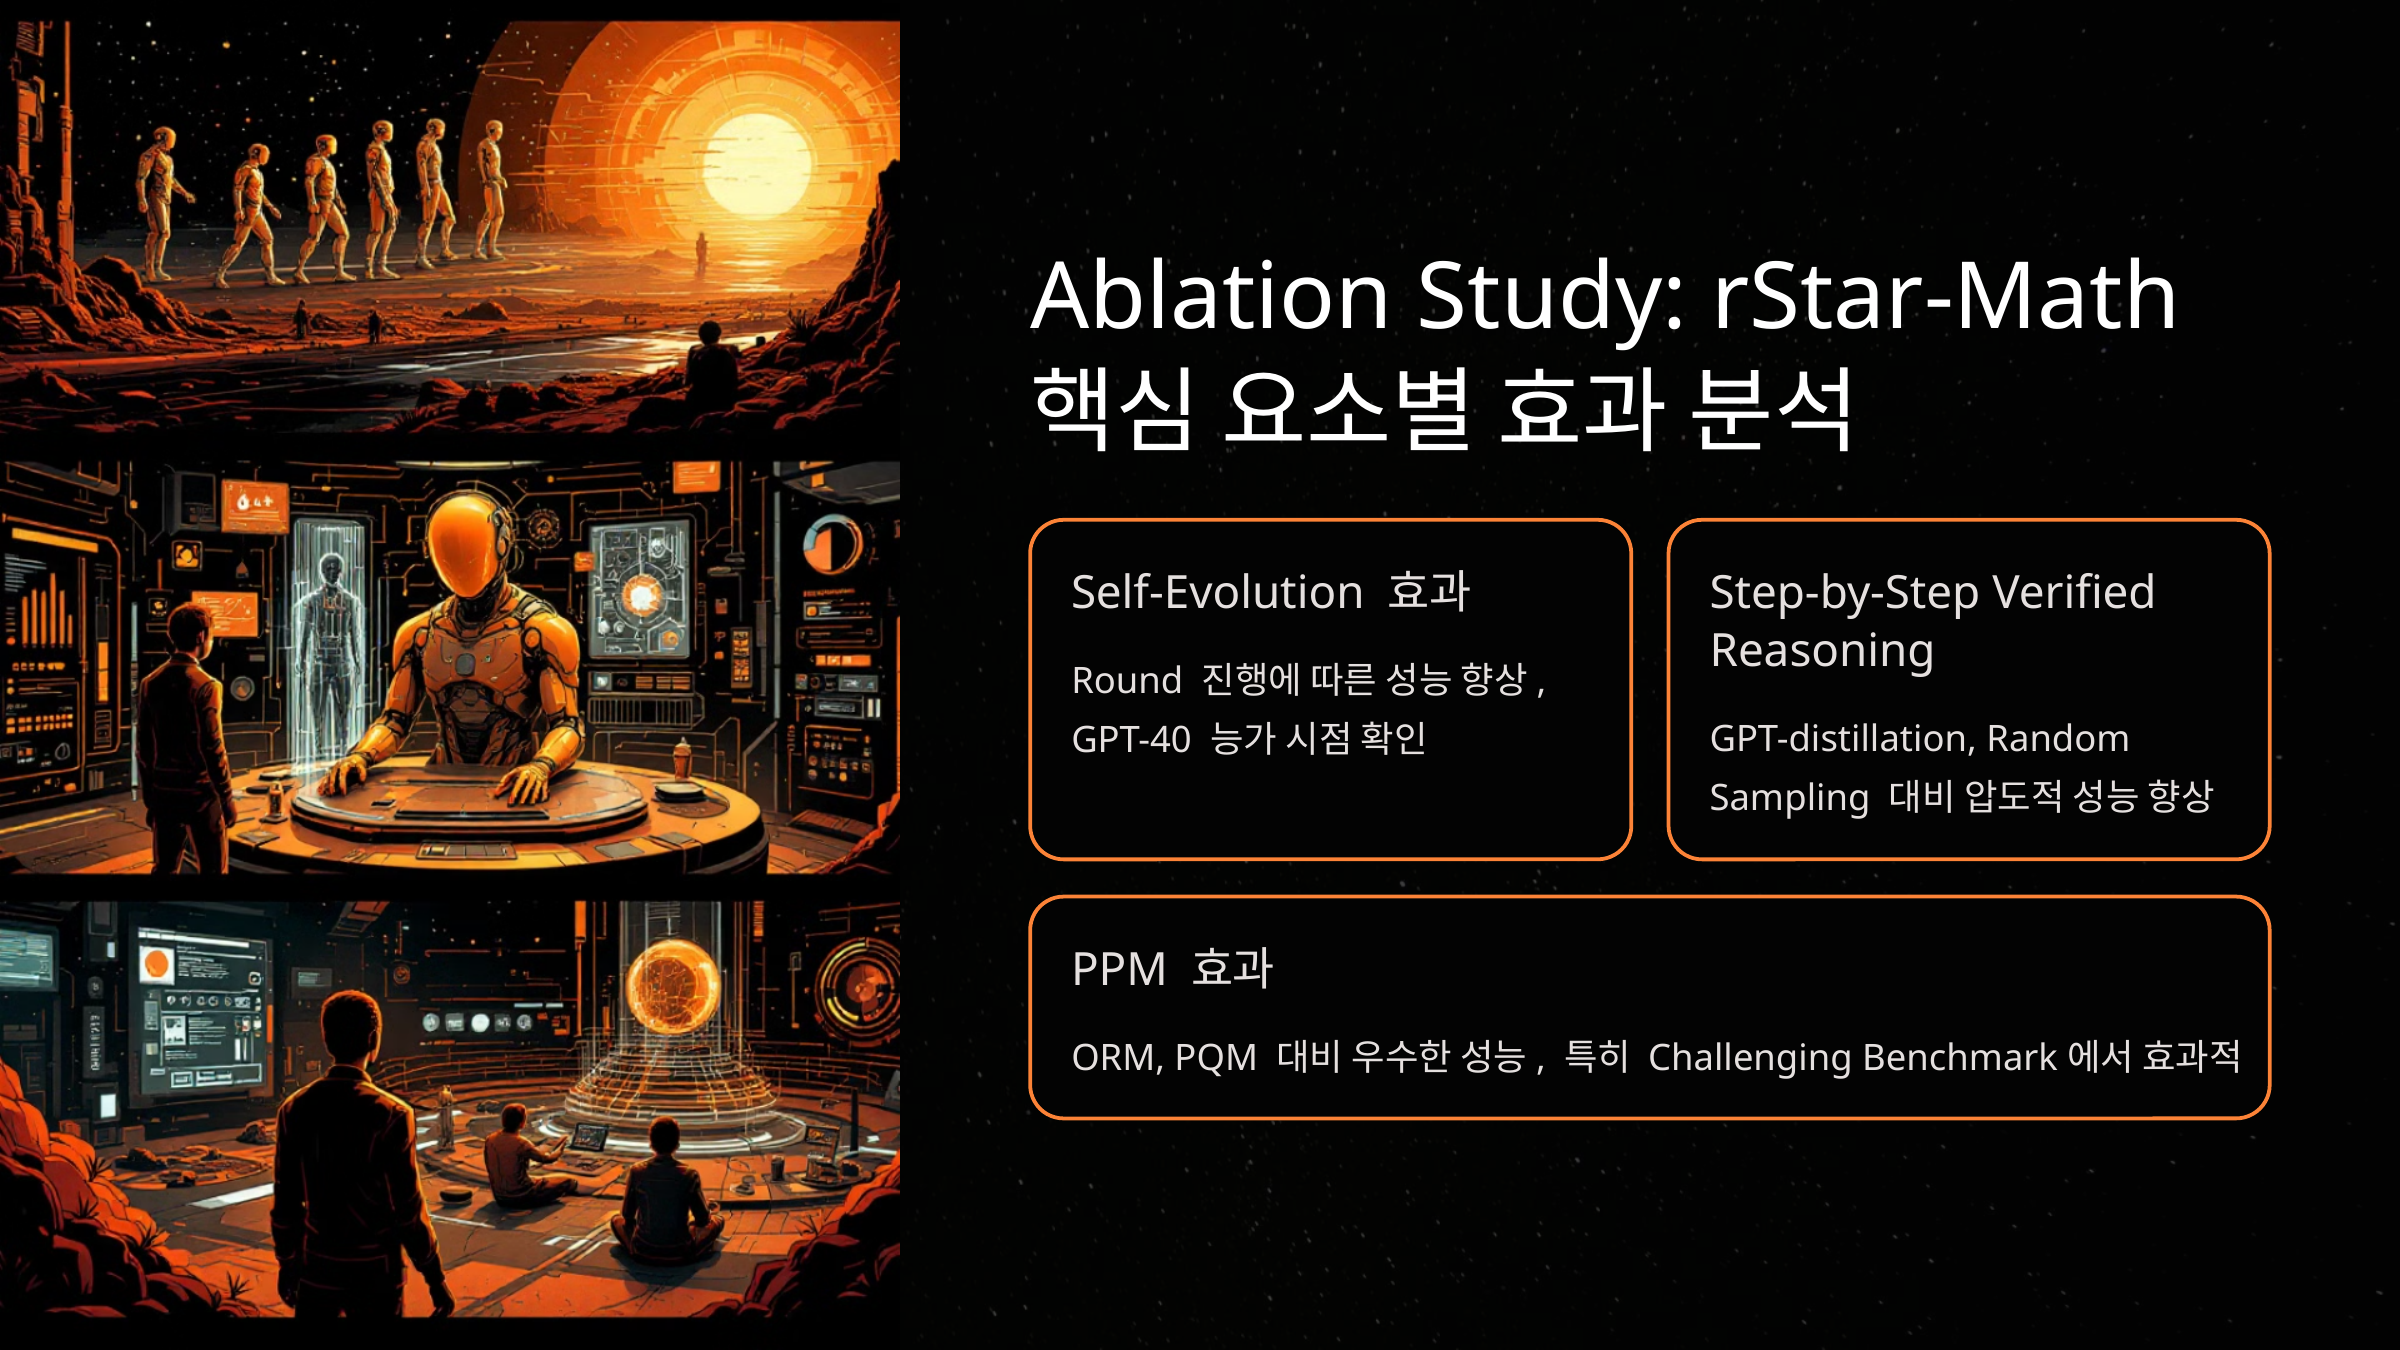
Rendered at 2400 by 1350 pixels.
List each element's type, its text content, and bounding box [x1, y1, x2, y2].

text_box [1030, 519, 1632, 860]
text_box Self-Evolution 효과 [1071, 560, 1537, 619]
text_box [1030, 896, 2270, 1119]
text_box [1668, 519, 2270, 860]
text_box Ablation Study: rStar-Math 핵심 요소별 효과 분석 [1030, 231, 2270, 464]
text_box GPT-distillation, Random Sampling 대비 압도적 성능 향상 [1709, 699, 2229, 819]
text_box Step-by-Step Verified Reasoning [1709, 560, 2229, 678]
picture [0, 0, 2400, 1350]
text_box PPM 효과 [1071, 937, 1537, 996]
text_box ORM, PQM 대비 우수한 성능, 특히 Challenging Benchmark에서 효과적 [1071, 1017, 2229, 1078]
text_box Round 진행에 따른 성능 향상, GPT-40 능가 시점 확인 [1071, 641, 1591, 761]
